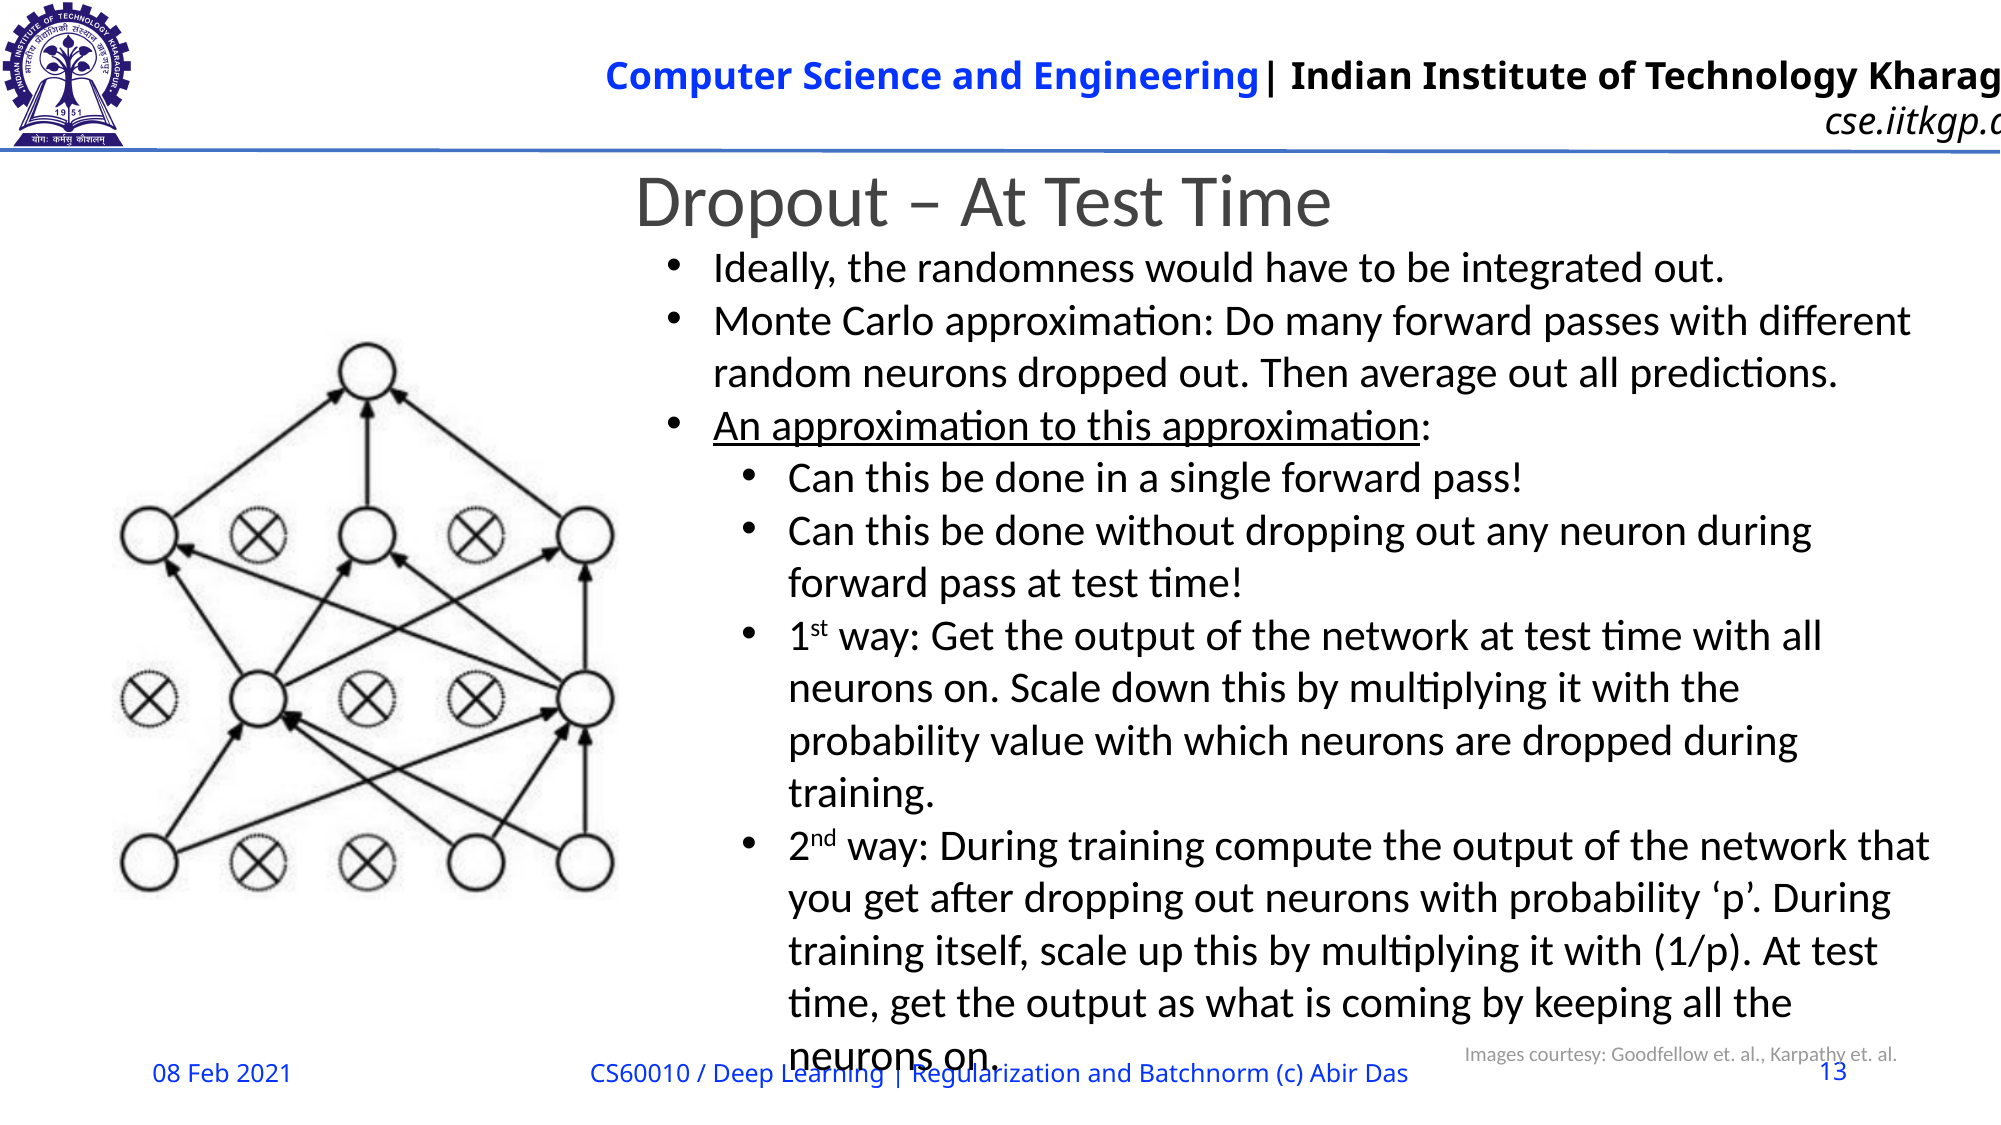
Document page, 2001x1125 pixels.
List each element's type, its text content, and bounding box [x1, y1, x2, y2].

text_box Images courtesy: Goodfellow et. al., Karpathy et. al. [1449, 1025, 1998, 1073]
text_box Ideally, the randomness would have to be integrated out. Monte Carlo approximation: Do many forward passes with different random neurons dropped out. Then average out all predictions. An approximation to this approximation: Can this be done in a single forward pass! Can this be done without dropping out any neuron during forward pass at test time! 1st way: Get the output of the network at test time with all neurons on. Scale down this by multiplying it with the probability value with which neurons are dropped during training. 2nd way: During training compute the output of the network that you get after dropping out neurons with probability ‘p’. During training itself, scale up this by multiplying it with (1/p). At test time, get the output as what is coming by keeping all the neurons on. [651, 231, 1954, 1125]
picture [90, 323, 625, 900]
text_box Dropout – At Test Time [15, 136, 1954, 232]
picture [2, 2, 131, 147]
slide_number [137, 1042, 330, 1103]
footer CS60010 / Deep Learning | Regularization and Batchnorm (c) Abir Das [330, 1042, 651, 1103]
